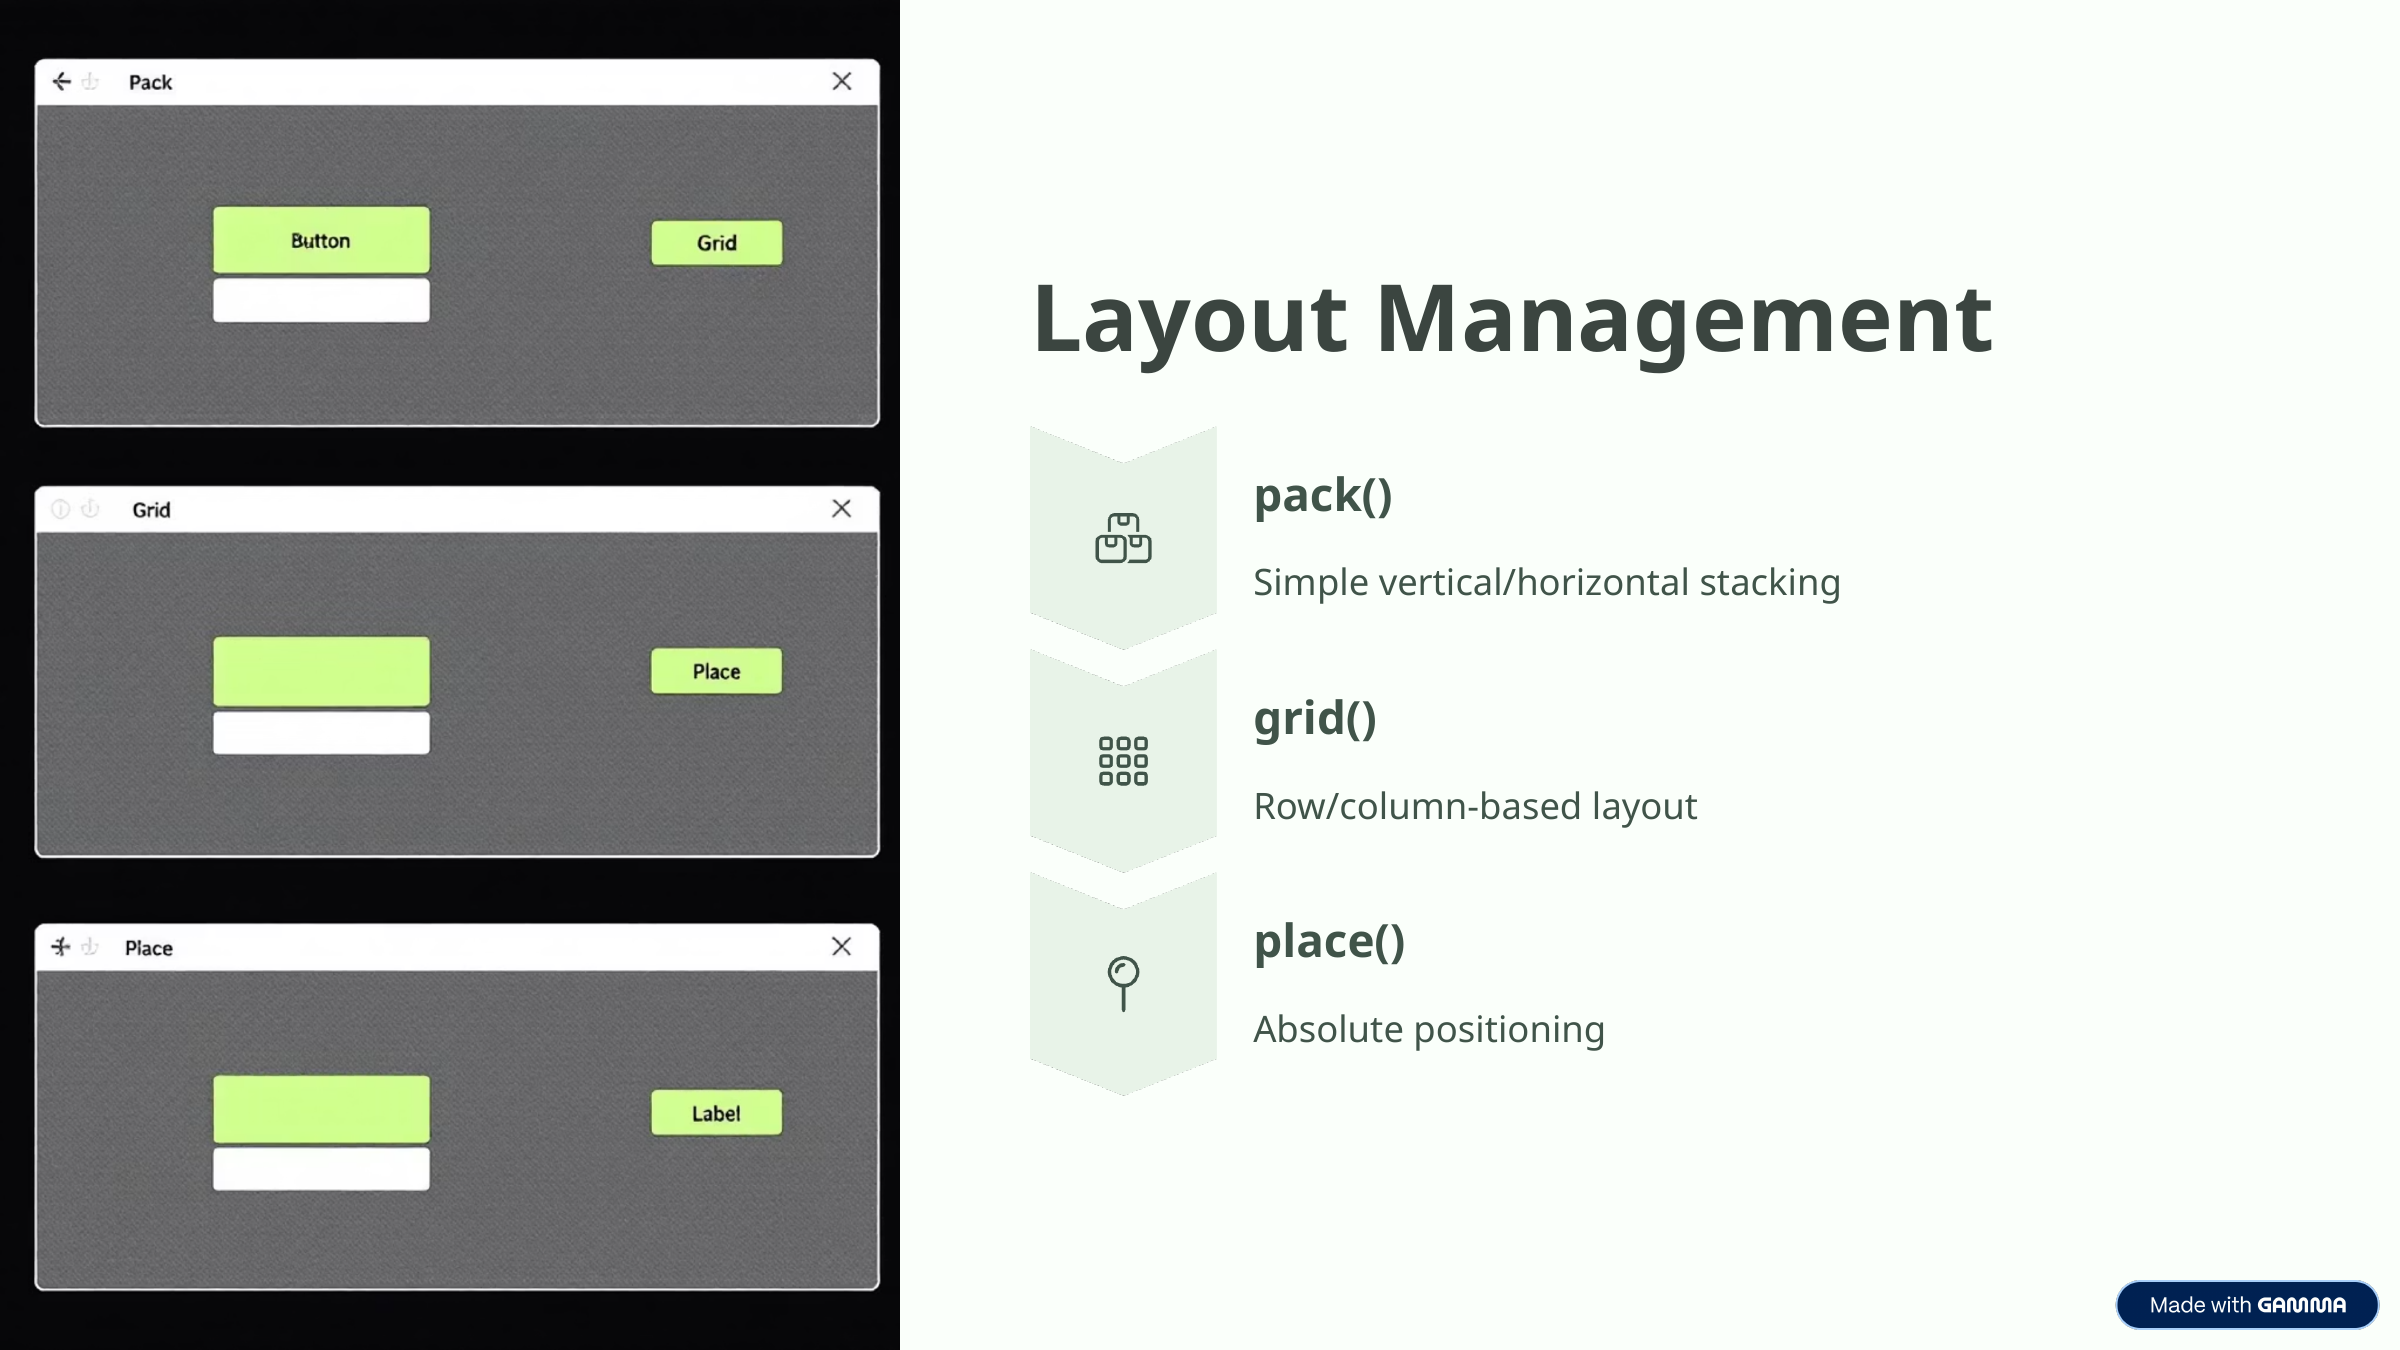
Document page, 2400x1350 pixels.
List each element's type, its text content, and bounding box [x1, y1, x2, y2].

picture [1030, 426, 1217, 1096]
text_box grid() [1253, 686, 1719, 745]
text_box Row/column-based layout [1253, 767, 2270, 827]
text_box Layout Management [1030, 254, 1995, 371]
text_box pack() [1253, 463, 1719, 522]
picture [0, 0, 900, 1350]
text_box Absolute positioning [1253, 990, 2270, 1050]
text_box place() [1253, 909, 1719, 968]
picture [2106, 1271, 2389, 1339]
text_box Simple vertical/horizontal stacking [1253, 543, 2270, 604]
